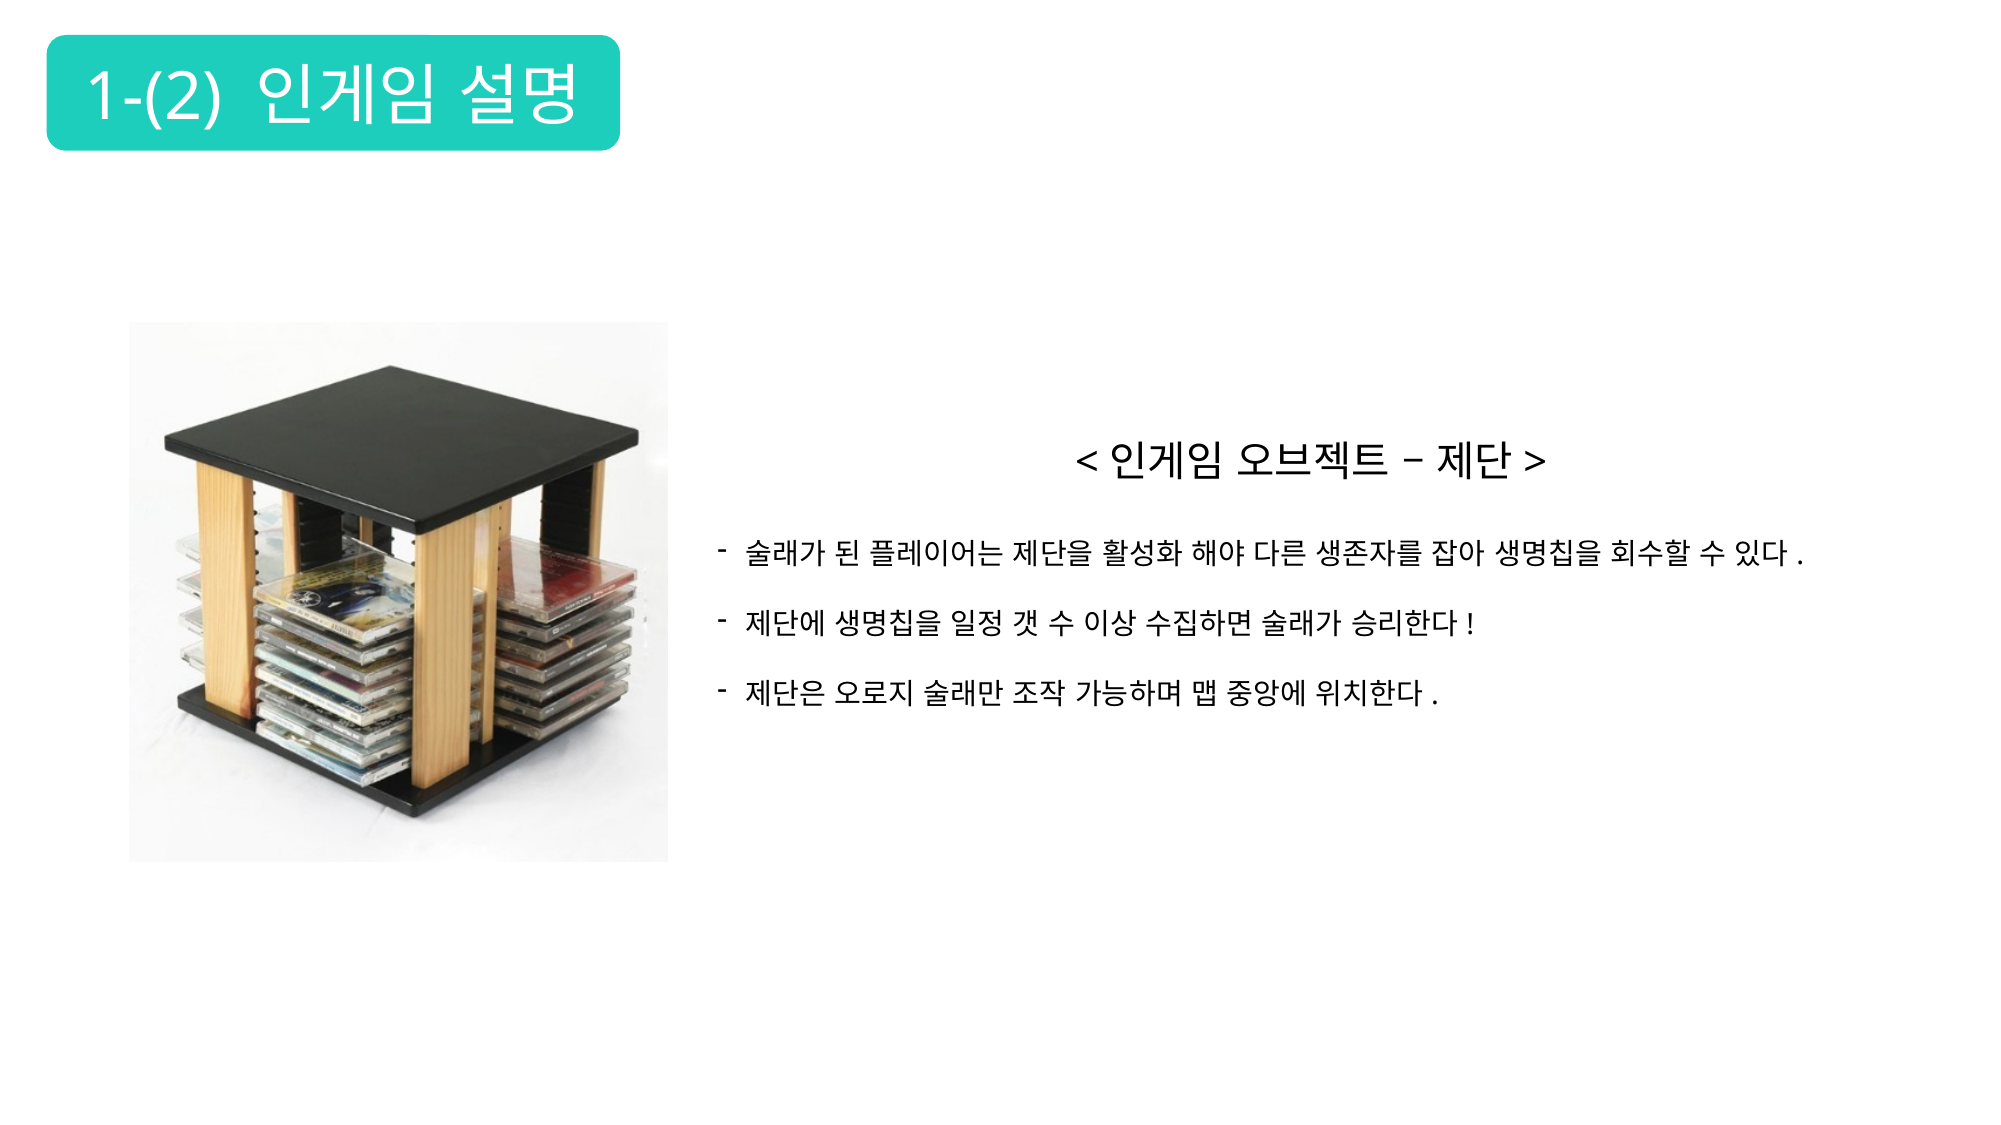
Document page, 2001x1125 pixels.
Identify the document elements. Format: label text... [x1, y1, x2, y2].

picture [129, 322, 669, 862]
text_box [46, 194, 1940, 1011]
text_box 1-(2) 인게임 설명 [45, 33, 622, 152]
